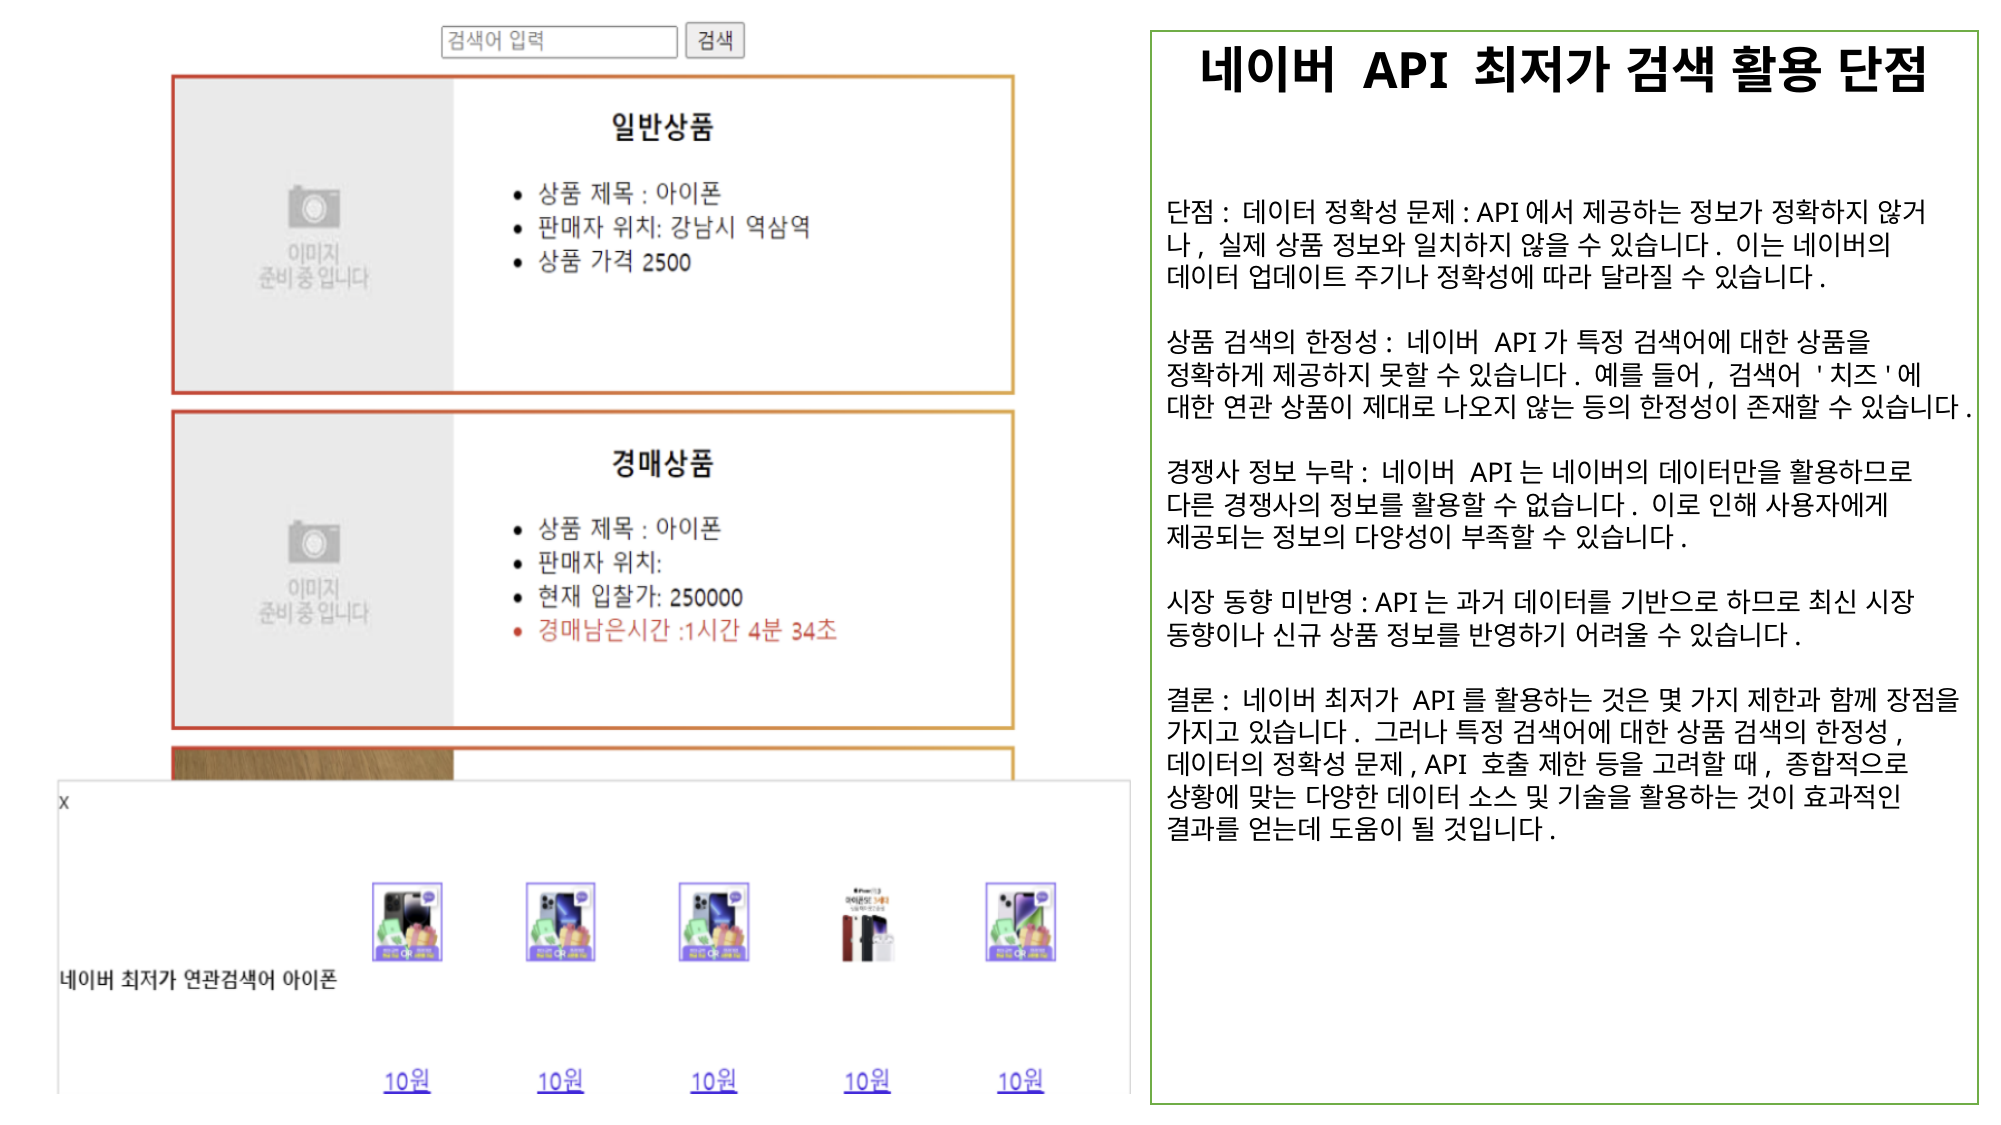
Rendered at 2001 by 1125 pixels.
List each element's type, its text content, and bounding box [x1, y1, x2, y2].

text_box 네이버 API 최저가 검색 활용 단점 단점: 데이터 정확성 문제: API에서 제공하는 정보가 정확하지 않거나, 실제 상품 정보와 일치하지 않을 수 있습니다. 이는 네이버의 데이터 업데이트 주기나 정확성에 따라 달라질 수 있습니다. 상품 검색의 한정성: 네이버 API가 특정 검색어에 대한 상품을 정확하게 제공하지 못할 수 있습니다. 예를 들어, 검색어 '치즈'에 대한 연관 상품이 제대로 나오지 않는 등의 한정성이 존재할 수 있습니다. 경쟁사 정보 누락: 네이버 API는 네이버의 데이터만을 활용하므로 다른 경쟁사의 정보를 활용할 수 없습니다. 이로 인해 사용자에게 제공되는 정보의 다양성이 부족할 수 있습니다. 시장 동향 미반영: API는 과거 데이터를 기반으로 하므로 최신 시장 동향이나 신규 상품 정보를 반영하기 어려울 수 있습니다. 결론: 네이버 최저가 API를 활용하는 것은 몇 가지 제한과 함께 장점을 가지고 있습니다. 그러나 특정 검색어에 대한 상품 검색의 한정성, 데이터의 정확성 문제, API 호출 제한 등을 고려할 때, 종합적으로 상황에 맞는 다양한 데이터 소스 및 기술을 활용하는 것이 효과적인 결과를 얻는데 도움이 될 것입니다. [1150, 30, 1979, 1105]
picture [21, 6, 1170, 1095]
